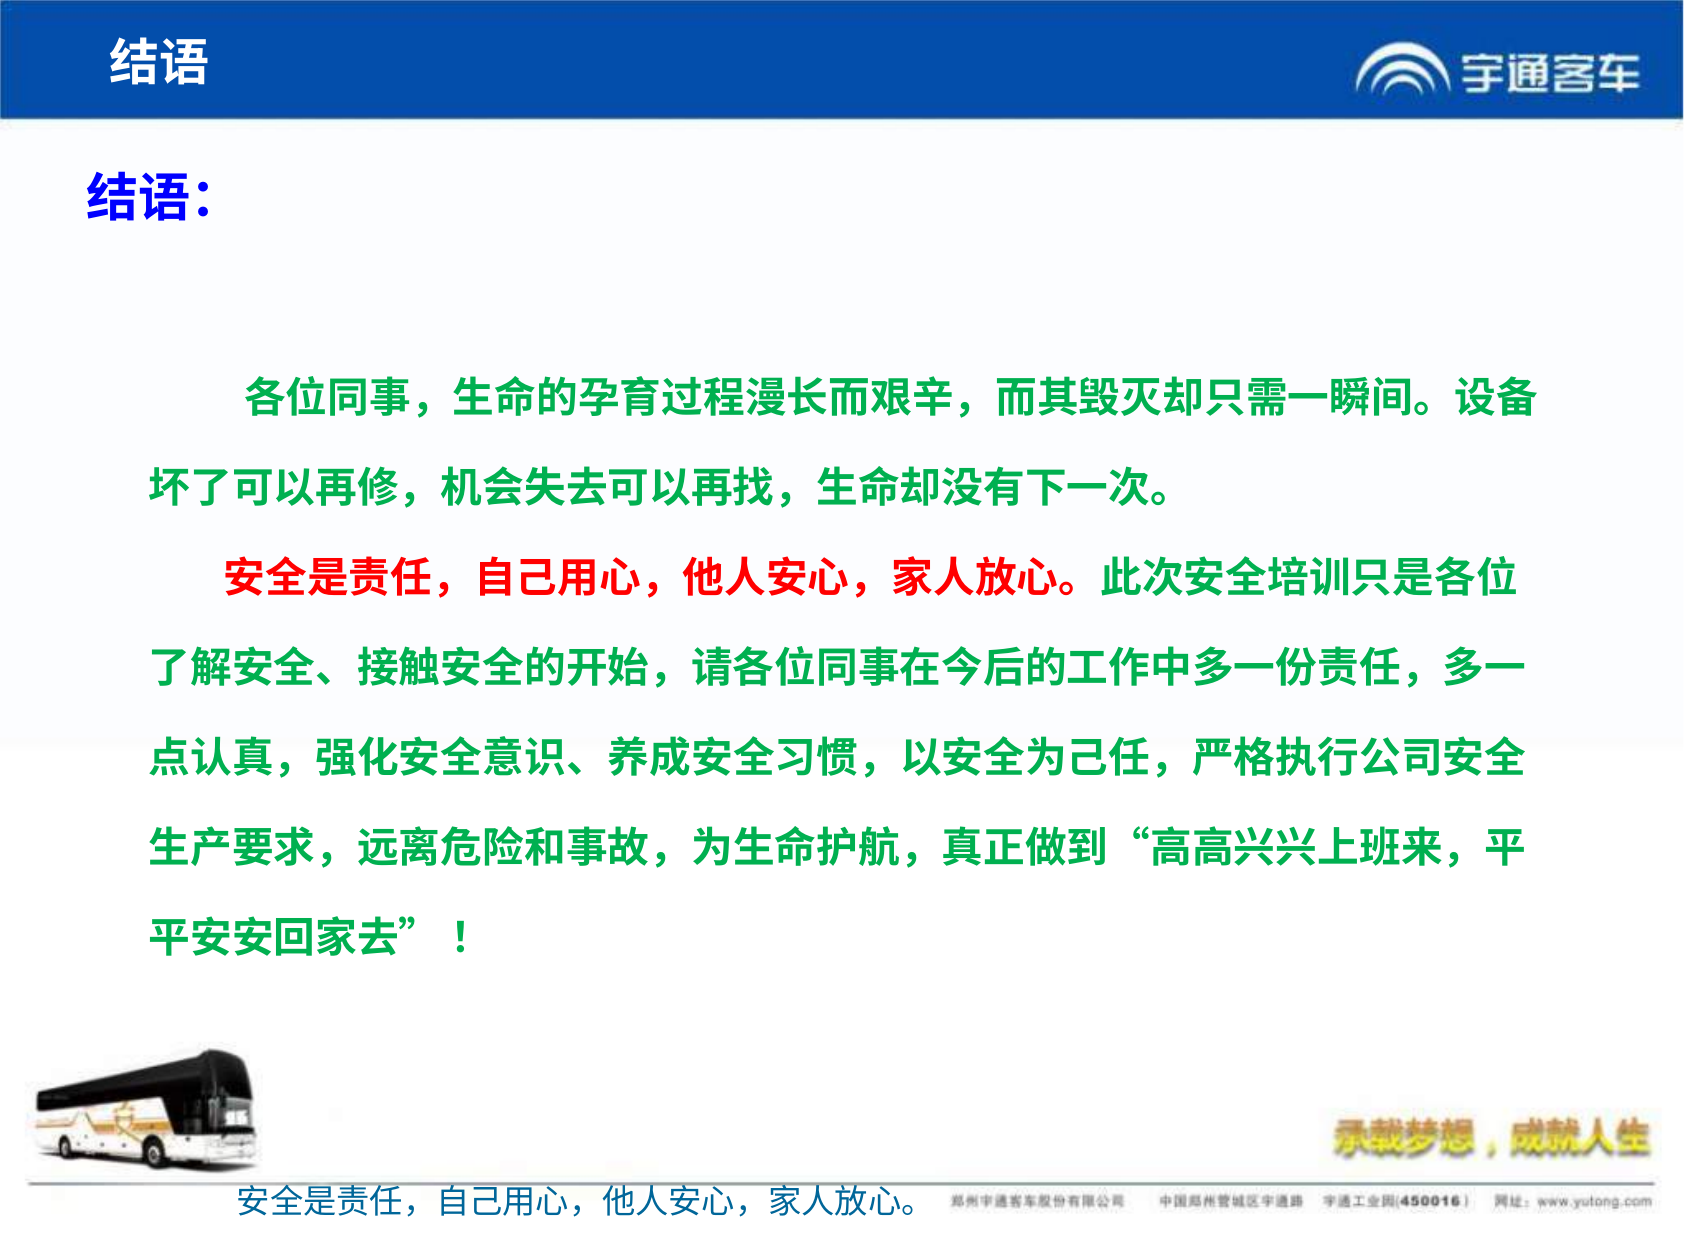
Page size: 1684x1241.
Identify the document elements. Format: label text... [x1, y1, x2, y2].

text_box 结语： [69, 155, 369, 244]
text_box 结语 [94, 22, 1288, 111]
text_box 各位同事，生命的孕育过程漫长而艰辛，而其毁灭却只需一瞬间。设备坏了可以再修，机会失去可以再找，生命却没有下一次。 安全是责任，自己用心，他人安心，家人放心。此次安全培训只是各位了解安全、接触安全的开始，请各位同事在今后的工作中多一份责任，多一点认真，强化安全意识、养成安全习惯，以安全为己任，严格执行公司安全生产要求，远离危险和事故，为生命护航，真正做到“高高兴兴上班来，平平安安回家去” ！ [118, 236, 1558, 961]
picture [0, 0, 1684, 1241]
